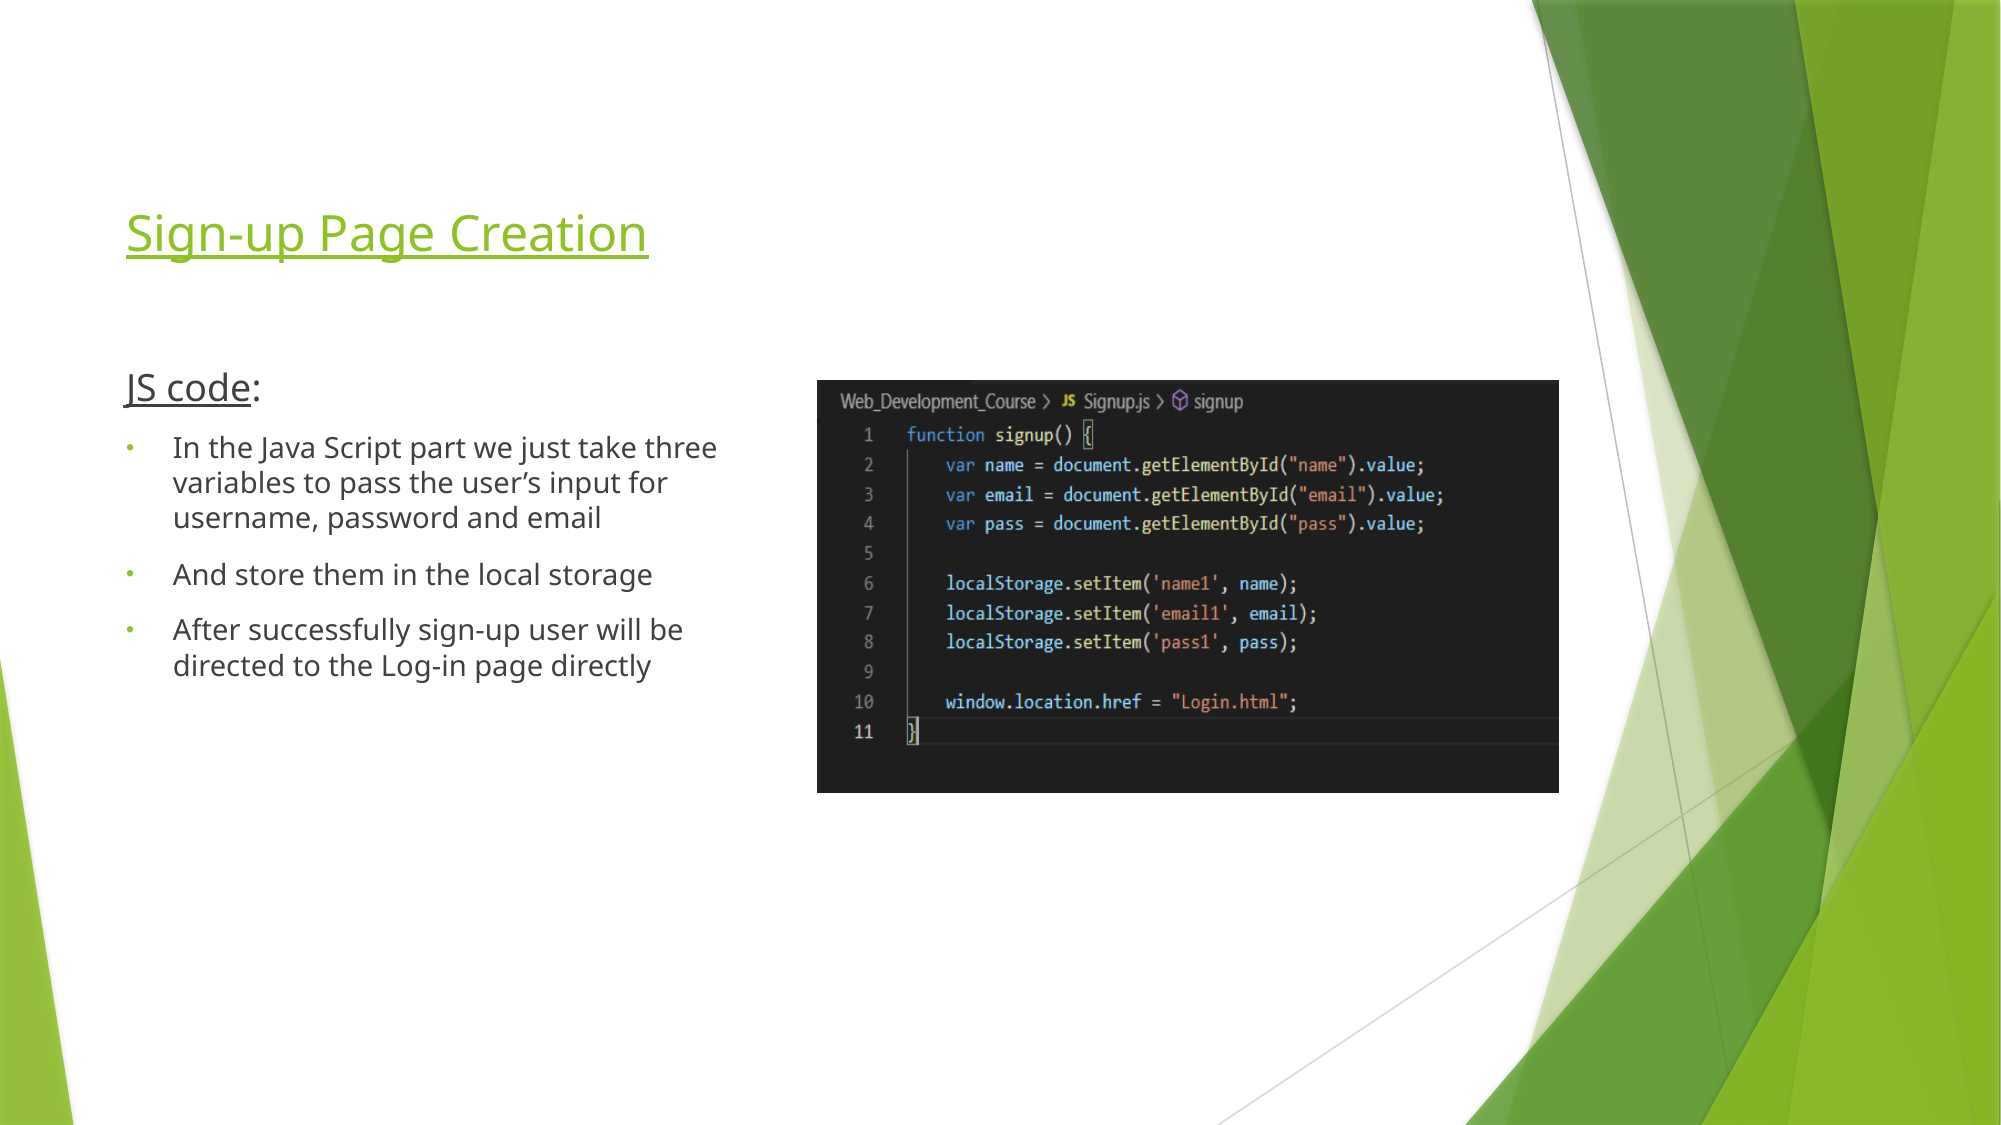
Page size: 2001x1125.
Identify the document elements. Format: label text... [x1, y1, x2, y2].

title Sign-up Page Creation [111, 84, 744, 269]
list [817, 379, 1559, 794]
list JS code: In the Java Script part we just take three variables to pass the user’s input for username, password and email And store them in the local storage After successfully sign-up user will be directed to the Log-in page directly [111, 356, 744, 940]
